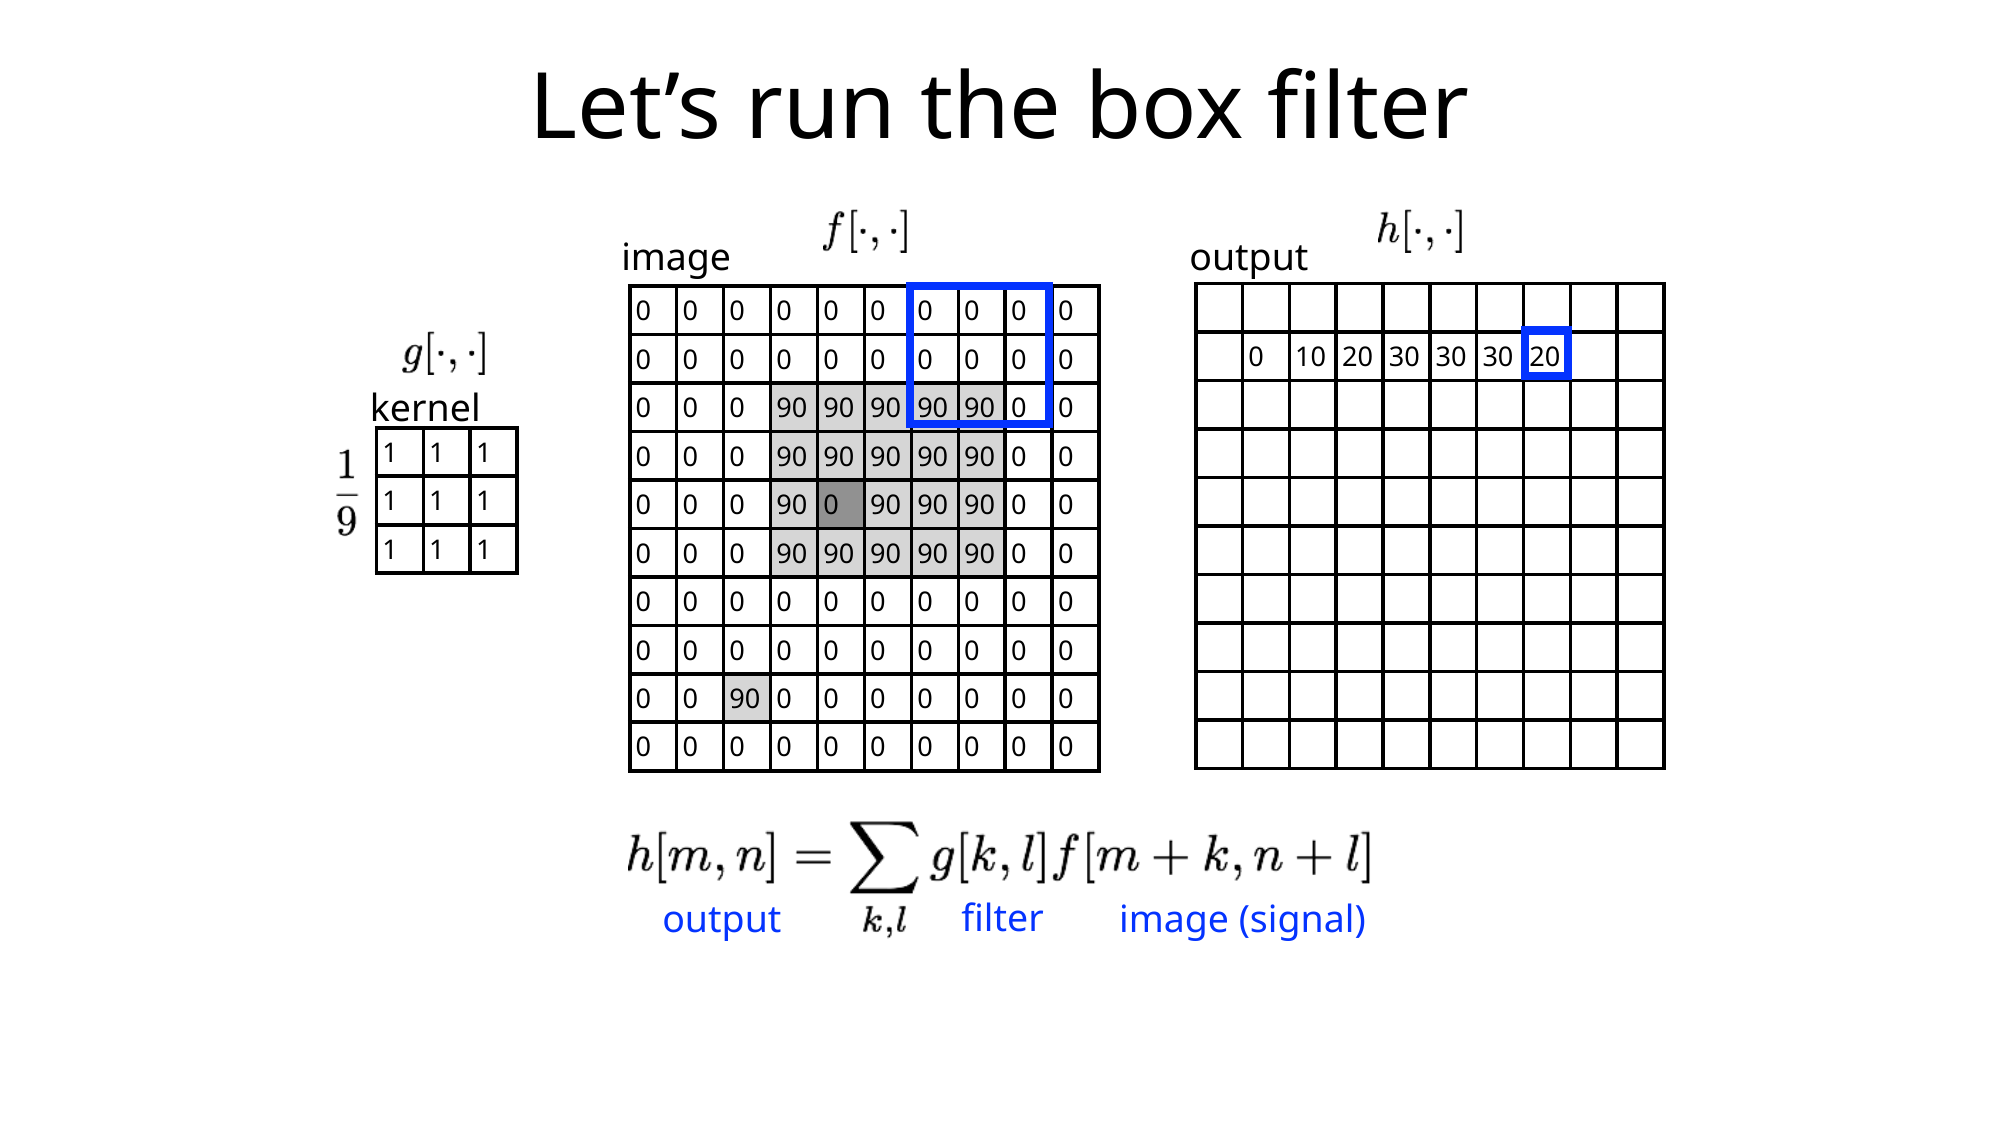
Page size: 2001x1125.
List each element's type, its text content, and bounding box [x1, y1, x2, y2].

table_cell 0 [725, 385, 769, 430]
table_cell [819, 724, 863, 769]
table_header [1432, 285, 1475, 330]
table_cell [1198, 479, 1241, 524]
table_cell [1478, 528, 1522, 573]
table_cell 0 [678, 579, 722, 624]
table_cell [1338, 479, 1381, 524]
table_cell 0 [725, 482, 769, 527]
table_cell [378, 478, 422, 523]
table_cell 90 [772, 433, 816, 478]
table_cell 0 [772, 336, 816, 381]
table_cell 0 [866, 336, 909, 381]
table_cell 0 [1054, 385, 1097, 430]
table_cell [866, 724, 910, 769]
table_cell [1619, 431, 1662, 476]
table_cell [678, 676, 722, 720]
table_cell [1338, 722, 1381, 767]
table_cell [1291, 528, 1334, 573]
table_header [1385, 285, 1428, 330]
table_cell 90 [819, 433, 863, 478]
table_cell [1291, 722, 1334, 767]
table_cell 0 [678, 530, 722, 575]
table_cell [1572, 673, 1615, 718]
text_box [1189, 232, 1309, 278]
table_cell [1338, 625, 1381, 670]
table_cell 90 [913, 425, 957, 430]
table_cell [1244, 431, 1288, 476]
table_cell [772, 724, 816, 769]
table_cell 0 [1054, 433, 1097, 478]
picture [823, 209, 908, 254]
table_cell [425, 478, 468, 523]
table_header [425, 430, 468, 474]
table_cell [1385, 722, 1428, 767]
table_cell 0 [819, 627, 863, 672]
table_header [1478, 285, 1522, 330]
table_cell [1478, 334, 1522, 379]
table_cell 90 [772, 482, 816, 527]
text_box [909, 285, 1050, 425]
table_cell 0 [678, 433, 722, 478]
table_cell 0 [913, 627, 957, 672]
table_cell 0 [678, 482, 722, 527]
table_cell 0 [632, 482, 675, 527]
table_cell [725, 724, 769, 769]
table_cell 90 [913, 433, 957, 478]
table_header 0 [632, 288, 675, 333]
table_cell 0 [725, 627, 769, 672]
table_cell 0 [725, 336, 769, 381]
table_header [1244, 285, 1288, 330]
table_cell 0 [1054, 482, 1097, 527]
table_header 0 [725, 288, 769, 333]
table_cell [425, 527, 468, 571]
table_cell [1244, 334, 1288, 379]
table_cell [1244, 479, 1288, 524]
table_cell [1385, 334, 1428, 379]
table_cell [1572, 382, 1615, 427]
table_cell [1432, 528, 1475, 573]
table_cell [1385, 479, 1428, 524]
table_cell 90 [866, 433, 910, 478]
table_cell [1244, 625, 1288, 670]
table_cell 0 [632, 579, 675, 624]
picture [402, 331, 486, 375]
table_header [1572, 285, 1615, 330]
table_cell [1572, 479, 1615, 524]
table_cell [1478, 431, 1522, 476]
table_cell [1291, 625, 1334, 670]
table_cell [1198, 528, 1241, 573]
table_cell 0 [819, 482, 863, 527]
table_header 0 [1054, 288, 1097, 333]
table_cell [378, 527, 422, 571]
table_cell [1338, 673, 1381, 718]
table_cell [1291, 576, 1334, 621]
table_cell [866, 676, 910, 720]
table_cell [472, 478, 515, 523]
table_cell 0 [1054, 579, 1097, 624]
table_cell 0 [960, 579, 1003, 624]
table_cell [1198, 431, 1241, 476]
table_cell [1198, 334, 1241, 379]
table_cell 90 [772, 530, 816, 575]
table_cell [1385, 382, 1428, 427]
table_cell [913, 724, 957, 769]
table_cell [1572, 431, 1615, 476]
table_cell 0 [913, 579, 957, 624]
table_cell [1432, 334, 1475, 379]
table_cell 0 [725, 579, 769, 624]
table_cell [1244, 673, 1288, 718]
table_cell 90 [913, 482, 957, 527]
table_cell 90 [772, 385, 816, 430]
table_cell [1432, 625, 1475, 670]
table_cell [1244, 382, 1288, 427]
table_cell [1432, 382, 1475, 427]
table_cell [1432, 722, 1475, 767]
table_cell 0 [632, 385, 675, 430]
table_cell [960, 627, 1003, 672]
table_cell 90 [866, 530, 910, 575]
table_cell 0 [1054, 336, 1097, 381]
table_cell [1198, 673, 1241, 718]
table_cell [1478, 576, 1522, 621]
table_cell 90 [960, 482, 1003, 527]
table_cell 0 [1007, 425, 1050, 430]
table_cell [1244, 576, 1288, 621]
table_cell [1525, 722, 1569, 767]
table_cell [1432, 431, 1475, 476]
table_cell 90 [913, 530, 957, 575]
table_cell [1291, 431, 1334, 476]
table_cell 0 [632, 433, 675, 478]
table_cell 0 [1007, 433, 1050, 478]
table_cell 90 [866, 482, 910, 527]
table_cell 0 [632, 336, 675, 381]
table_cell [1385, 528, 1428, 573]
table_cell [1525, 528, 1569, 573]
table_cell 0 [772, 579, 816, 624]
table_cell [1244, 528, 1288, 573]
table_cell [960, 676, 1003, 720]
table_cell 0 [819, 336, 863, 381]
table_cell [1054, 627, 1097, 672]
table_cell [1198, 722, 1241, 767]
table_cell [1525, 382, 1569, 427]
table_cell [1291, 479, 1334, 524]
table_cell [678, 724, 722, 769]
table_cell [1432, 576, 1475, 621]
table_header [472, 430, 515, 474]
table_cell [1338, 382, 1381, 427]
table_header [1198, 285, 1241, 330]
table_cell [1619, 673, 1662, 718]
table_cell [960, 724, 1003, 769]
table_header 0 [678, 288, 722, 333]
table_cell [1432, 479, 1475, 524]
table_header 0 [866, 288, 909, 333]
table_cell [1525, 673, 1569, 718]
picture [314, 445, 361, 550]
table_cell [1619, 722, 1662, 767]
table_cell 0 [1007, 482, 1050, 527]
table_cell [1525, 479, 1569, 524]
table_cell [1572, 334, 1615, 379]
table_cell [1385, 431, 1428, 476]
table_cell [1291, 382, 1334, 427]
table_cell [1198, 382, 1241, 427]
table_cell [1244, 722, 1288, 767]
table_cell 0 [678, 336, 722, 381]
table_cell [1054, 676, 1097, 720]
table_header 0 [772, 288, 816, 333]
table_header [378, 430, 422, 474]
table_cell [632, 676, 675, 720]
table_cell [1338, 576, 1381, 621]
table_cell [1525, 576, 1569, 621]
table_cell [819, 676, 863, 720]
table_cell 90 [819, 530, 863, 575]
table_cell 0 [1007, 530, 1050, 575]
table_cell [1385, 625, 1428, 670]
table_cell 0 [772, 627, 816, 672]
table_cell 0 [1054, 530, 1097, 575]
table_cell 0 [725, 433, 769, 478]
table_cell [1572, 722, 1615, 767]
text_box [369, 383, 481, 429]
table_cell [1291, 673, 1334, 718]
picture [628, 821, 1371, 939]
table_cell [1054, 724, 1097, 769]
table_cell 0 [866, 579, 910, 624]
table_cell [1338, 528, 1381, 573]
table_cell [472, 527, 515, 571]
picture [1378, 209, 1463, 254]
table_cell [1572, 576, 1615, 621]
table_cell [1478, 382, 1522, 427]
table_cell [1338, 334, 1381, 379]
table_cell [1007, 676, 1050, 720]
table_cell 90 [960, 530, 1003, 575]
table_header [1525, 285, 1569, 330]
table_cell 0 [678, 627, 722, 672]
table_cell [1525, 625, 1569, 670]
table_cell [1619, 334, 1662, 379]
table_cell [1572, 528, 1615, 573]
table_header 0 [819, 288, 863, 333]
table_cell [1619, 382, 1662, 427]
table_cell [1525, 431, 1569, 476]
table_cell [1619, 576, 1662, 621]
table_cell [1198, 576, 1241, 621]
table_cell 90 [960, 425, 1003, 430]
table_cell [1385, 576, 1428, 621]
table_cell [1007, 724, 1050, 769]
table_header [1338, 285, 1381, 330]
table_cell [1007, 627, 1050, 672]
table_cell 0 [678, 385, 722, 430]
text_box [1524, 330, 1569, 377]
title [0, 0, 2000, 218]
table_cell 0 [725, 530, 769, 575]
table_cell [632, 724, 675, 769]
table_cell 0 [632, 530, 675, 575]
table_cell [1478, 479, 1522, 524]
table_cell 0 [1007, 579, 1050, 624]
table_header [1619, 285, 1662, 330]
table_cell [1572, 625, 1615, 670]
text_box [621, 232, 732, 278]
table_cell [1619, 625, 1662, 670]
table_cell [725, 676, 769, 720]
table_cell 90 [960, 433, 1003, 478]
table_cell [913, 676, 957, 720]
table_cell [1478, 625, 1522, 670]
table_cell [1198, 625, 1241, 670]
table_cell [1619, 479, 1662, 524]
table_cell 0 [819, 579, 863, 624]
table_cell 90 [819, 385, 863, 430]
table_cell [772, 676, 816, 720]
table_cell 0 [632, 627, 675, 672]
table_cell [1291, 334, 1334, 379]
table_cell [1432, 673, 1475, 718]
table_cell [1338, 431, 1381, 476]
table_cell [1619, 528, 1662, 573]
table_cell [1385, 673, 1428, 718]
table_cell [1478, 722, 1522, 767]
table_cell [1478, 673, 1522, 718]
table_cell 90 [866, 385, 910, 430]
table_cell 0 [866, 627, 910, 672]
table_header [1291, 285, 1334, 330]
